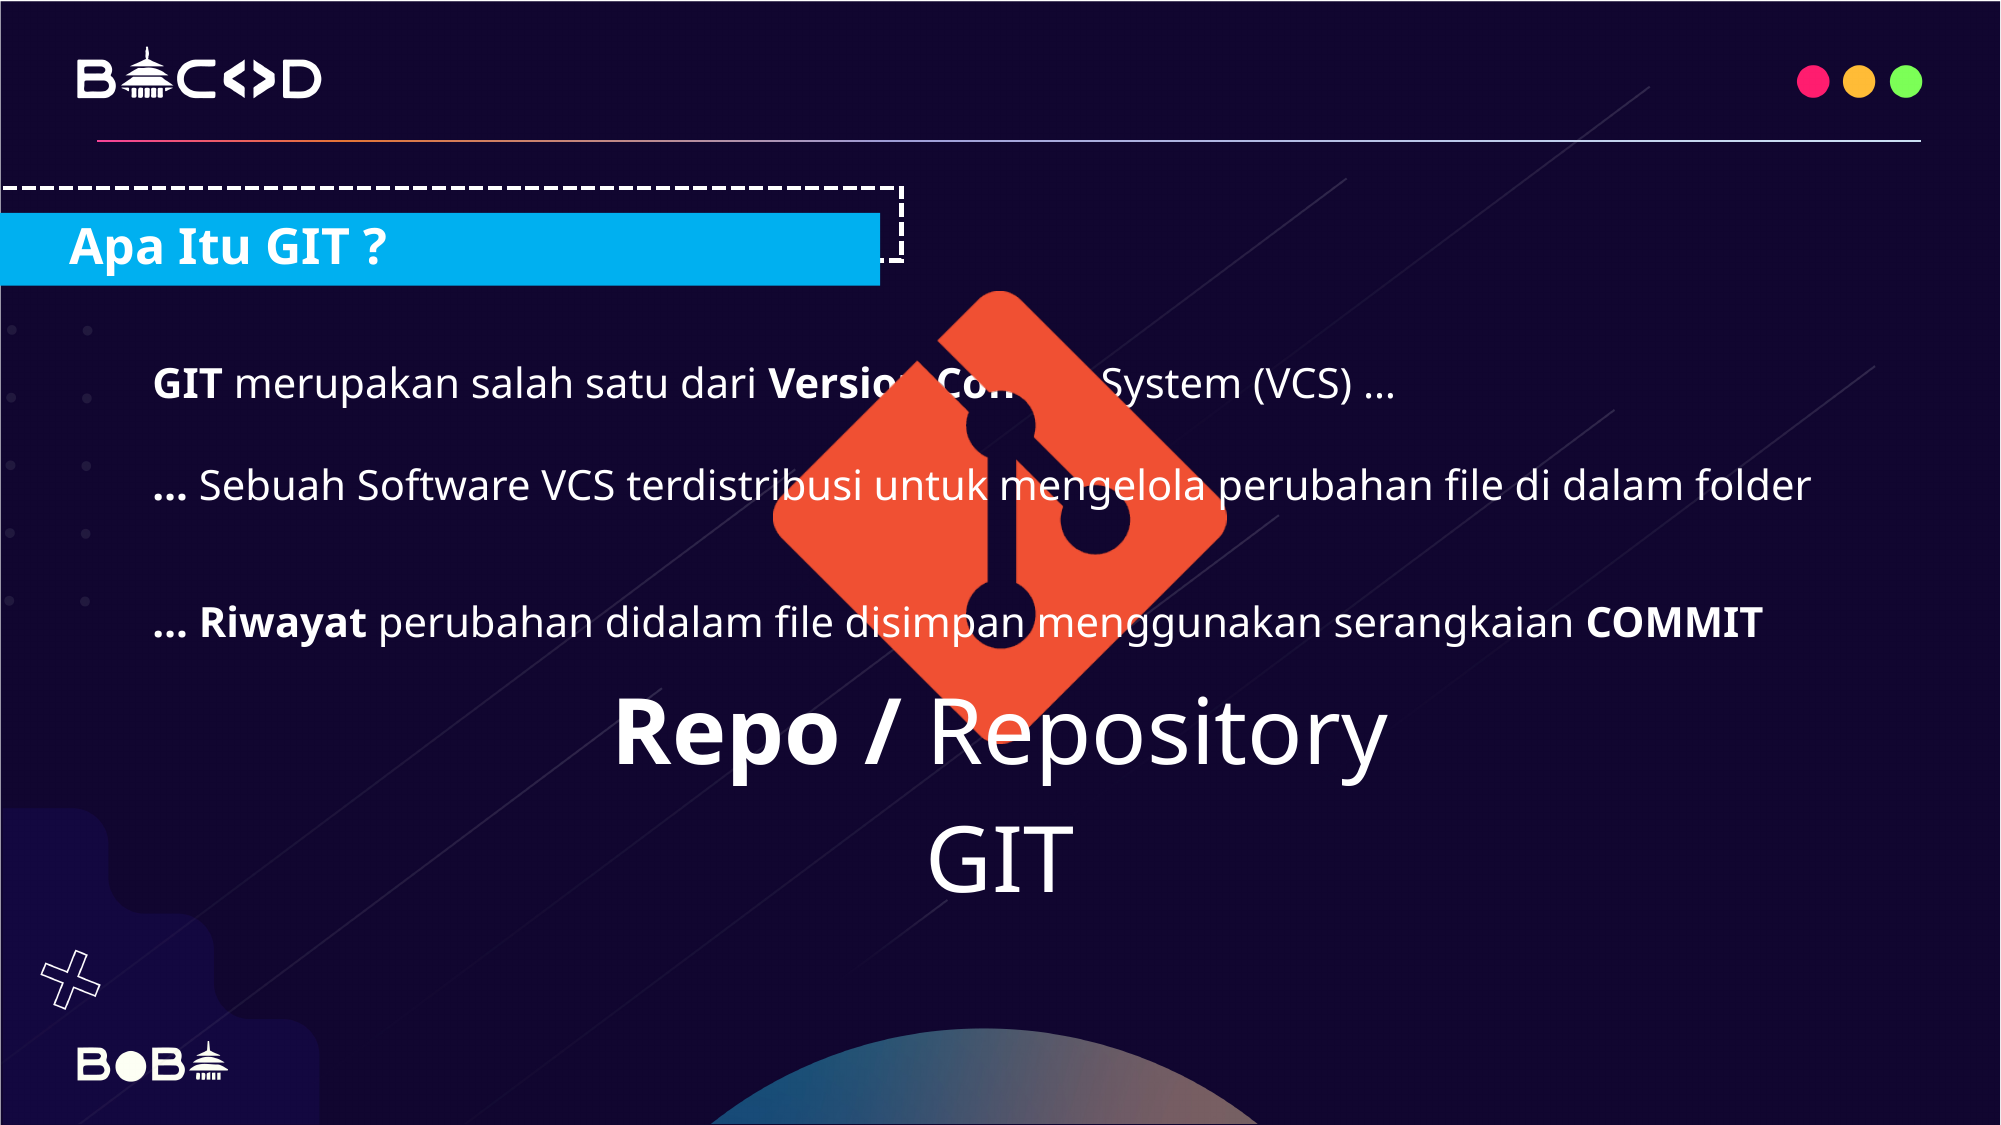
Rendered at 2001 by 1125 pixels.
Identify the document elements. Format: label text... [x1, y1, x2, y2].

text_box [722, 291, 1278, 920]
text_box … Riwayat perubahan didalam file disimpan menggunakan serangkaian COMMIT [1278, 593, 1863, 700]
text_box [0, 187, 902, 286]
text_box … Sebuah Software VCS terdistribusi untuk mengelola perubahan file di dalam folder [1278, 457, 1863, 563]
list GIT merupakan salah satu dari Version Control System (VCS) … [137, 354, 722, 457]
text_box … Sebuah Software VCS terdistribusi untuk mengelola perubahan file di dalam folder [137, 457, 722, 563]
picture [0, 0, 2001, 1125]
list GIT merupakan salah satu dari Version Control System (VCS) … [1278, 354, 1863, 457]
text_box Repo / Repository [508, 700, 722, 791]
text_box Repo / Repository [1278, 700, 1492, 791]
text_box … Riwayat perubahan didalam file disimpan menggunakan serangkaian COMMIT [137, 593, 722, 700]
